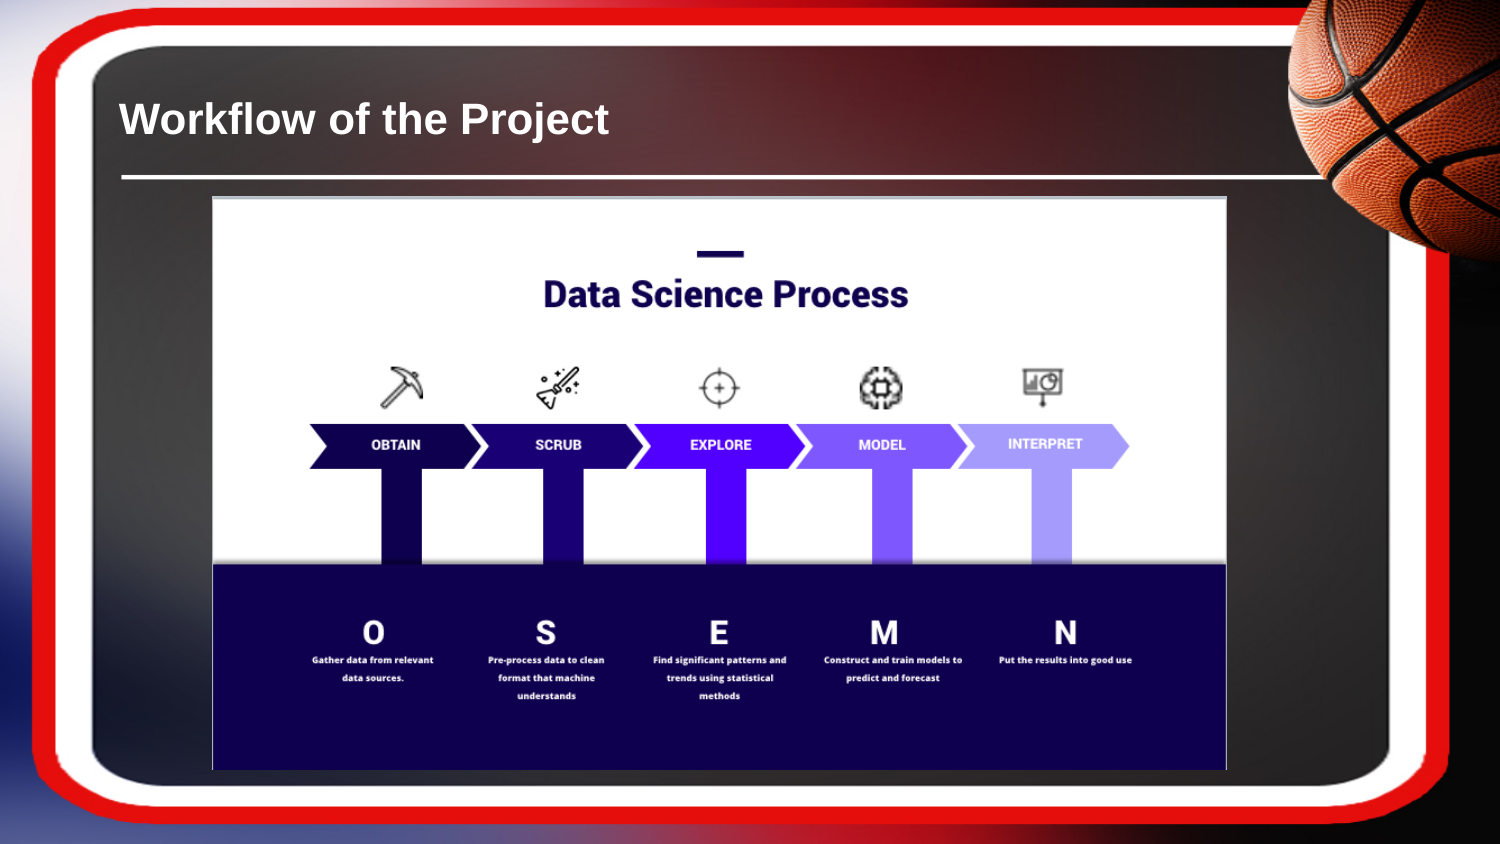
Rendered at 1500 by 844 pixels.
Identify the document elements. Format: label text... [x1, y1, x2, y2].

title Workflow of the Project [111, 84, 1377, 149]
picture [0, 0, 1500, 844]
